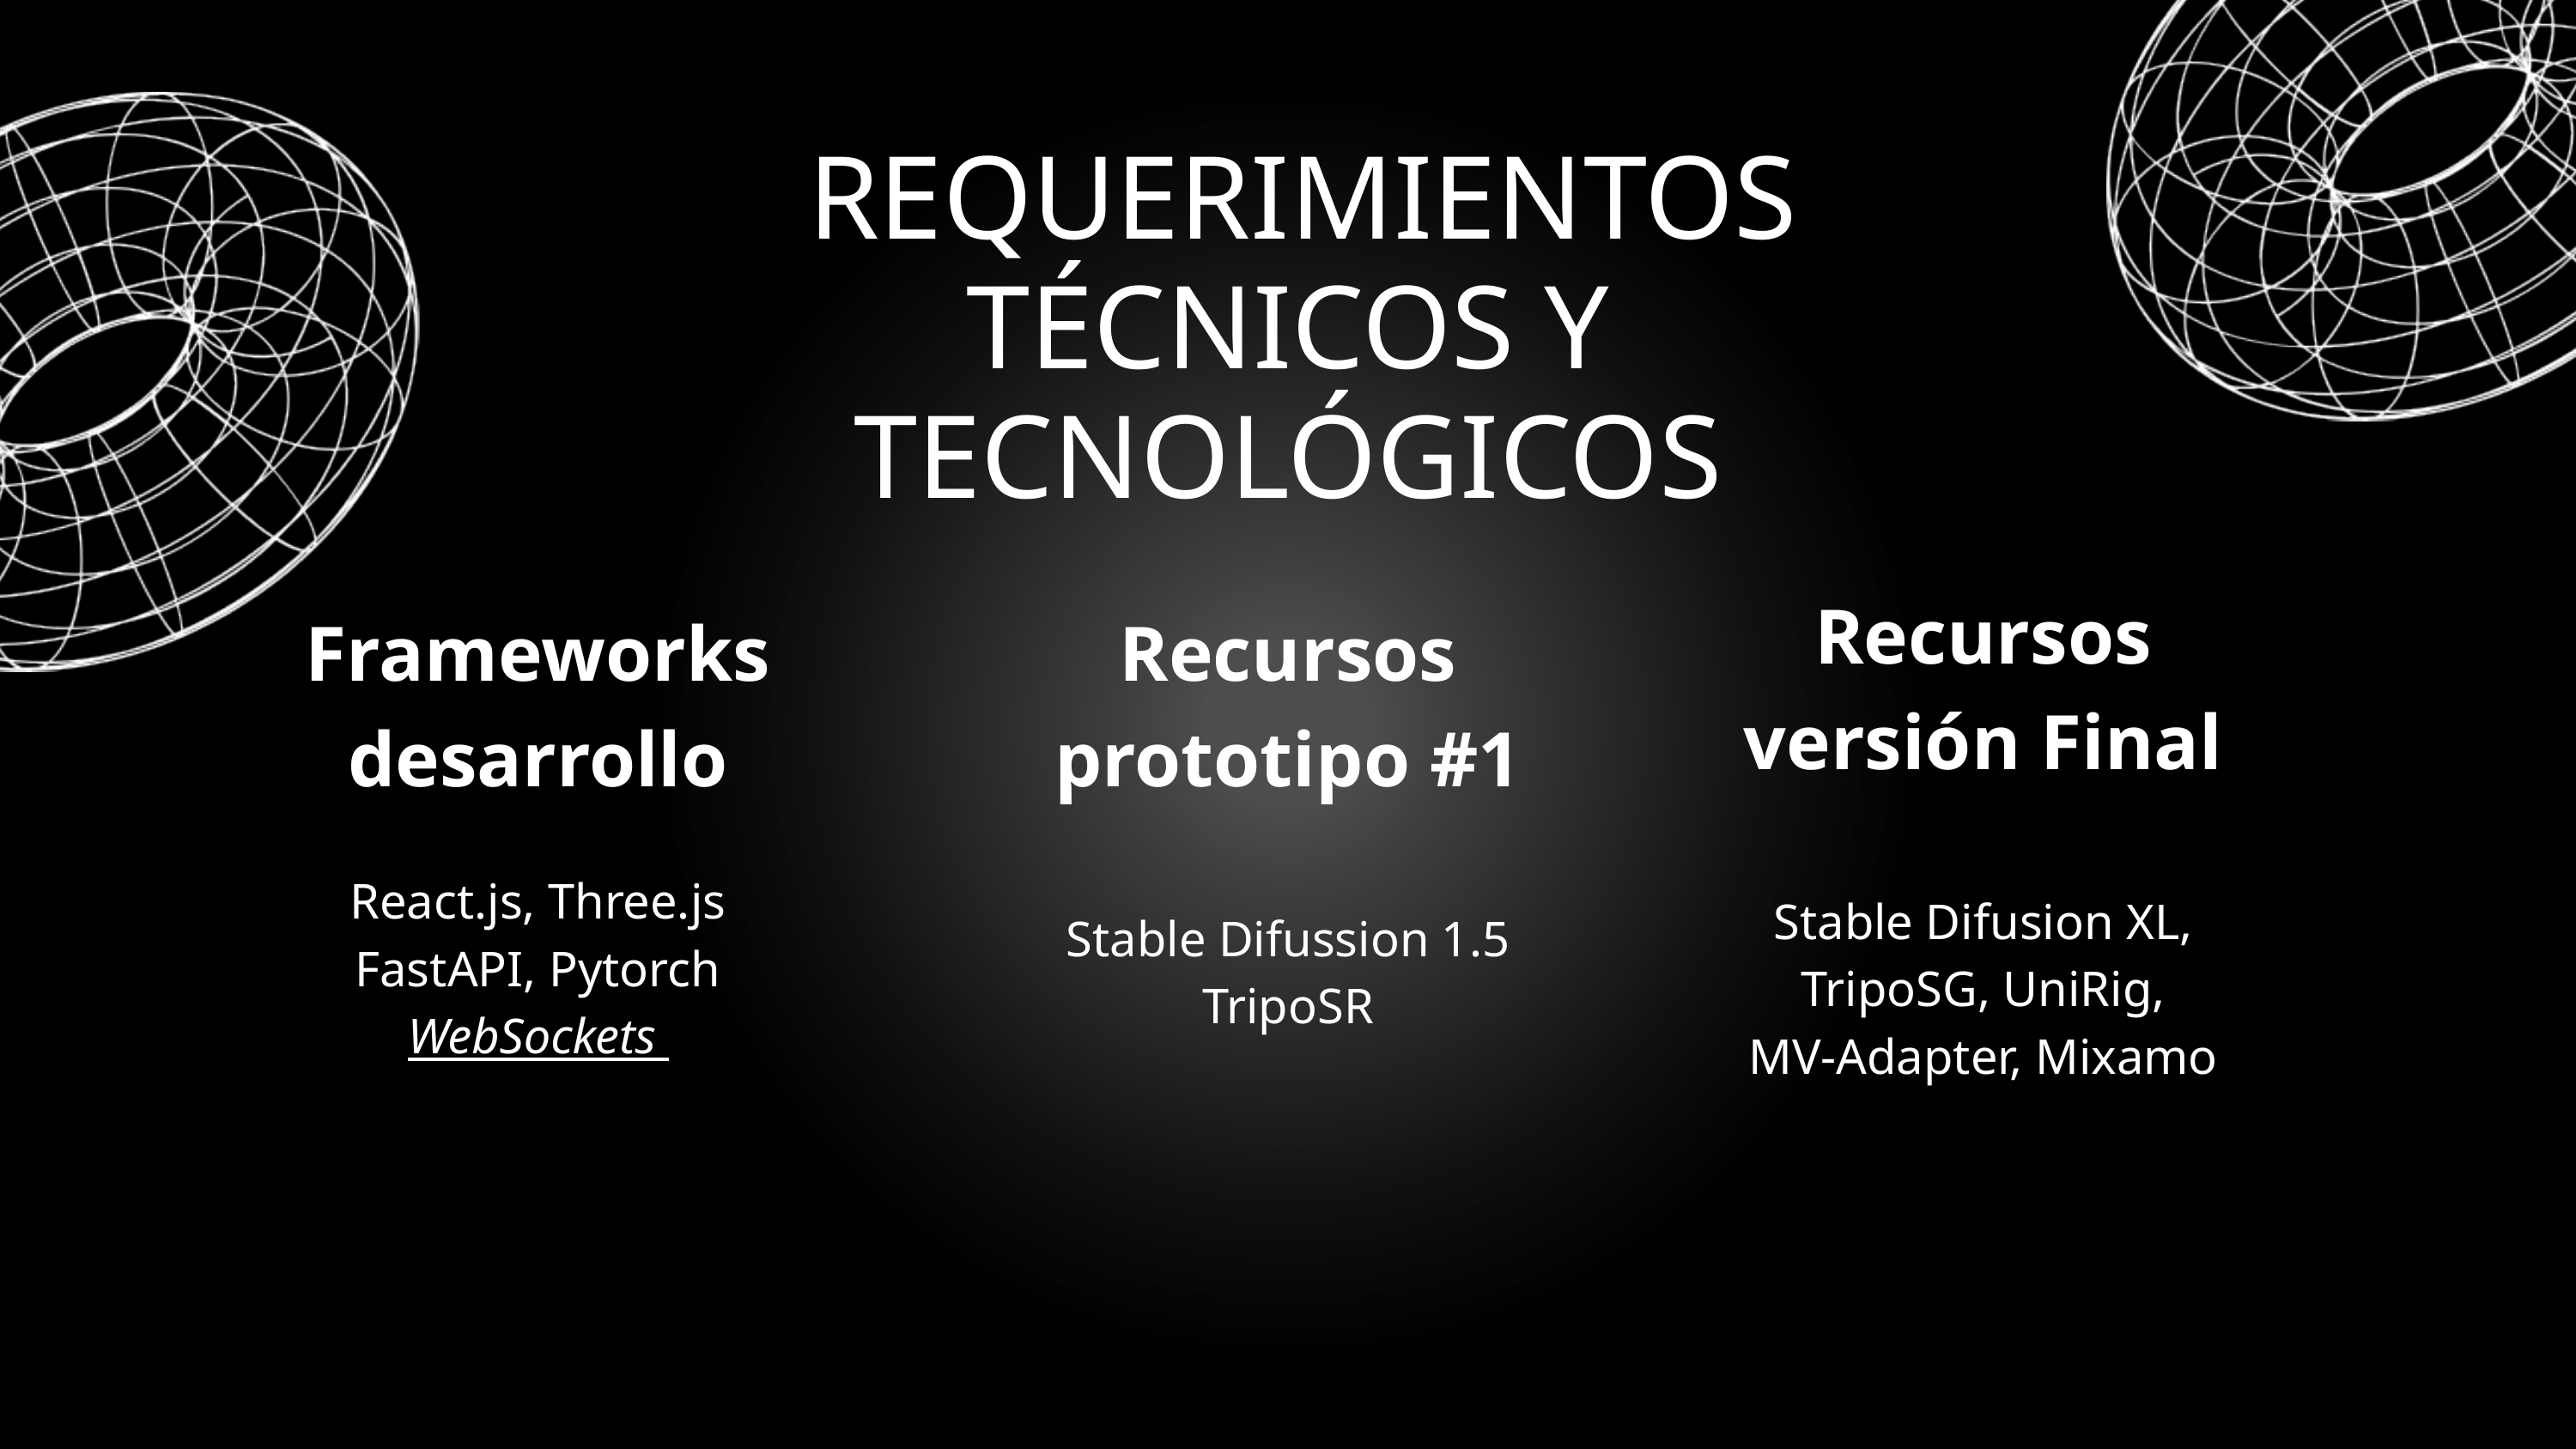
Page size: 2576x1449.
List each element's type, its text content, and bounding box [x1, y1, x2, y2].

text_box [640, 76, 1936, 1373]
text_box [270, 603, 805, 1061]
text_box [1020, 603, 1556, 1030]
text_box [1716, 585, 2251, 1145]
text_box REQUERIMIENTOS TÉCNICOS Y TECNOLÓGICOS [747, 132, 1828, 522]
text_box [0, 92, 420, 672]
text_box [2106, 0, 2576, 421]
